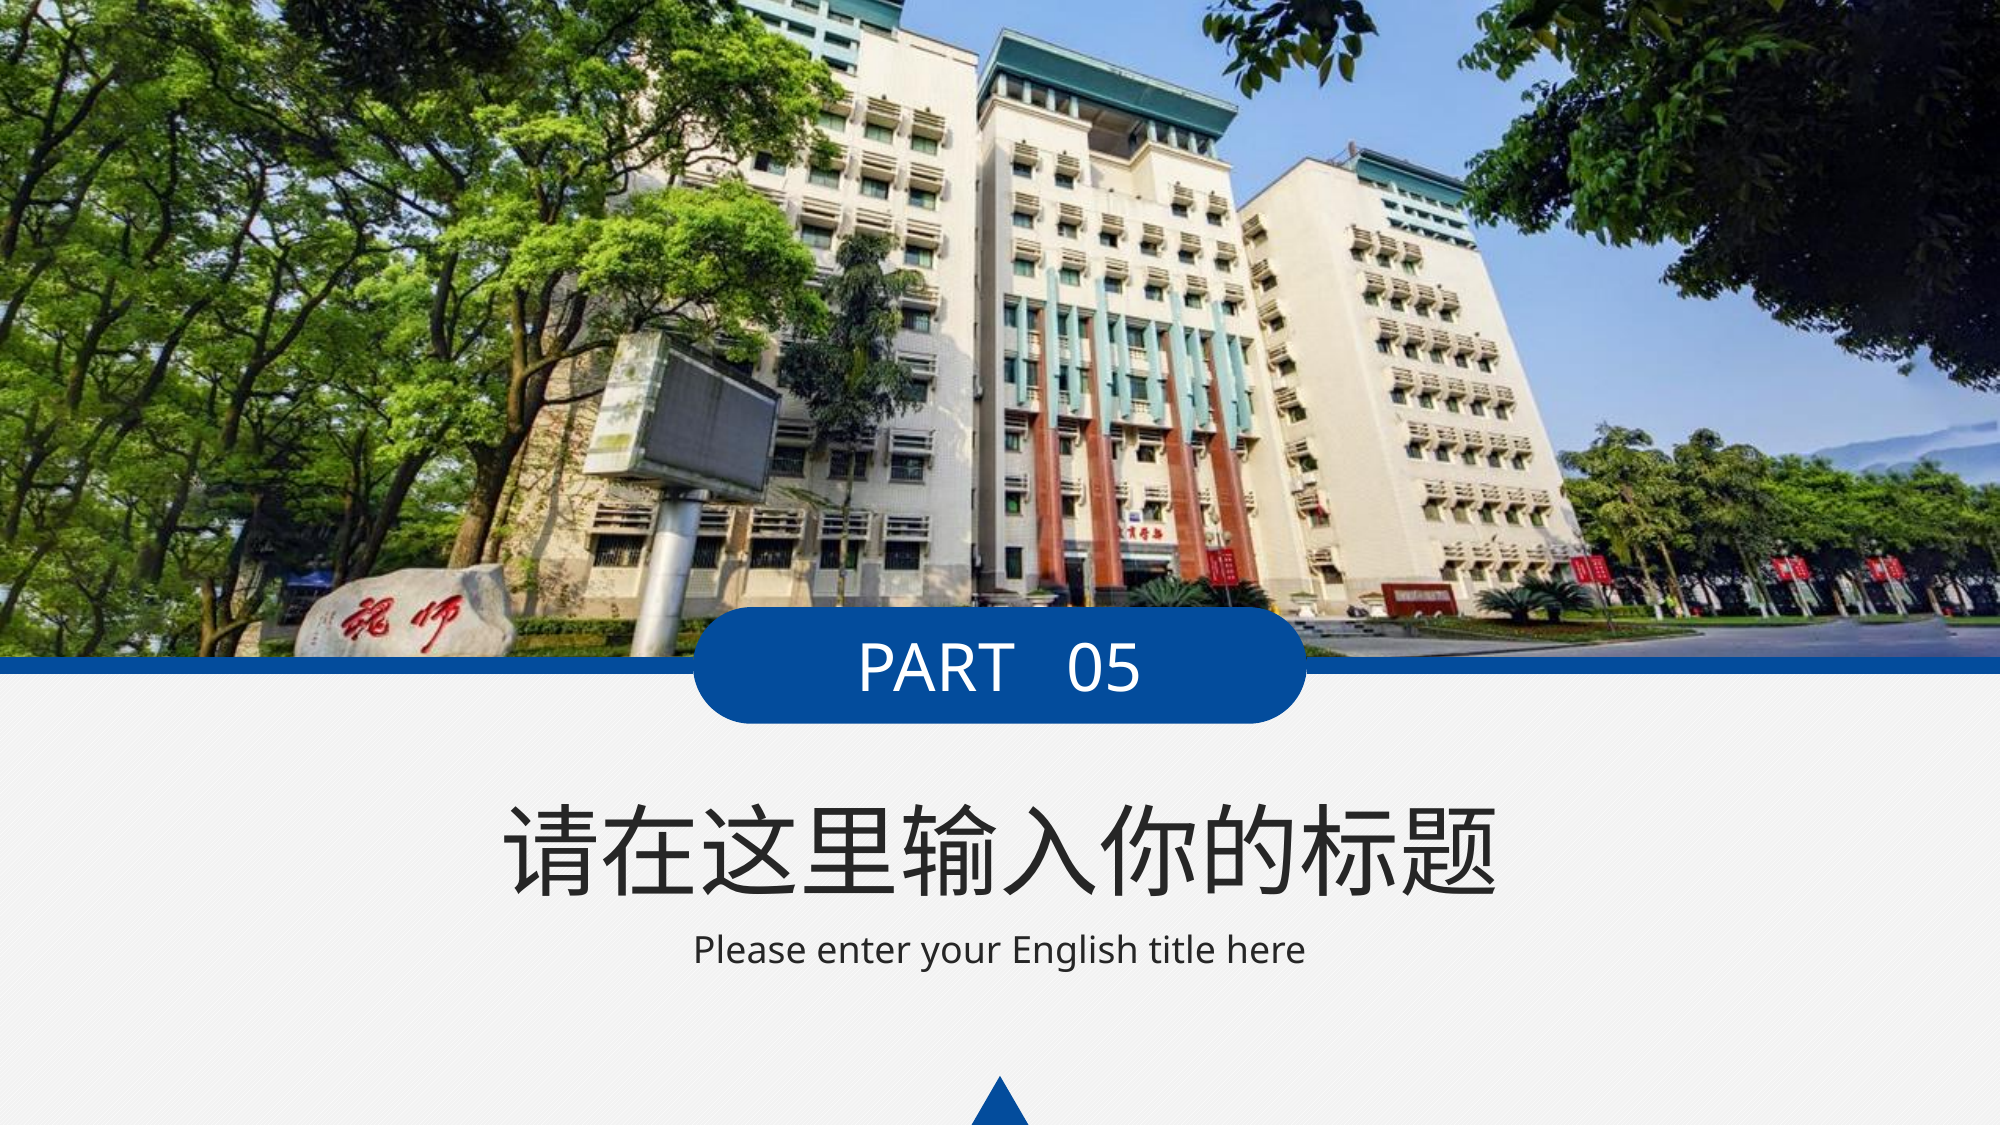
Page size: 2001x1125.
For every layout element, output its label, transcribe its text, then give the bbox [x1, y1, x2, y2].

picture [0, 0, 2000, 666]
text_box [691, 666, 1308, 725]
text_box 请在这里输入你的标题 [397, 780, 1603, 916]
text_box [970, 1073, 1030, 1125]
text_box PART 05 [773, 666, 1227, 713]
text_box Please enter your English title here [678, 919, 1322, 979]
